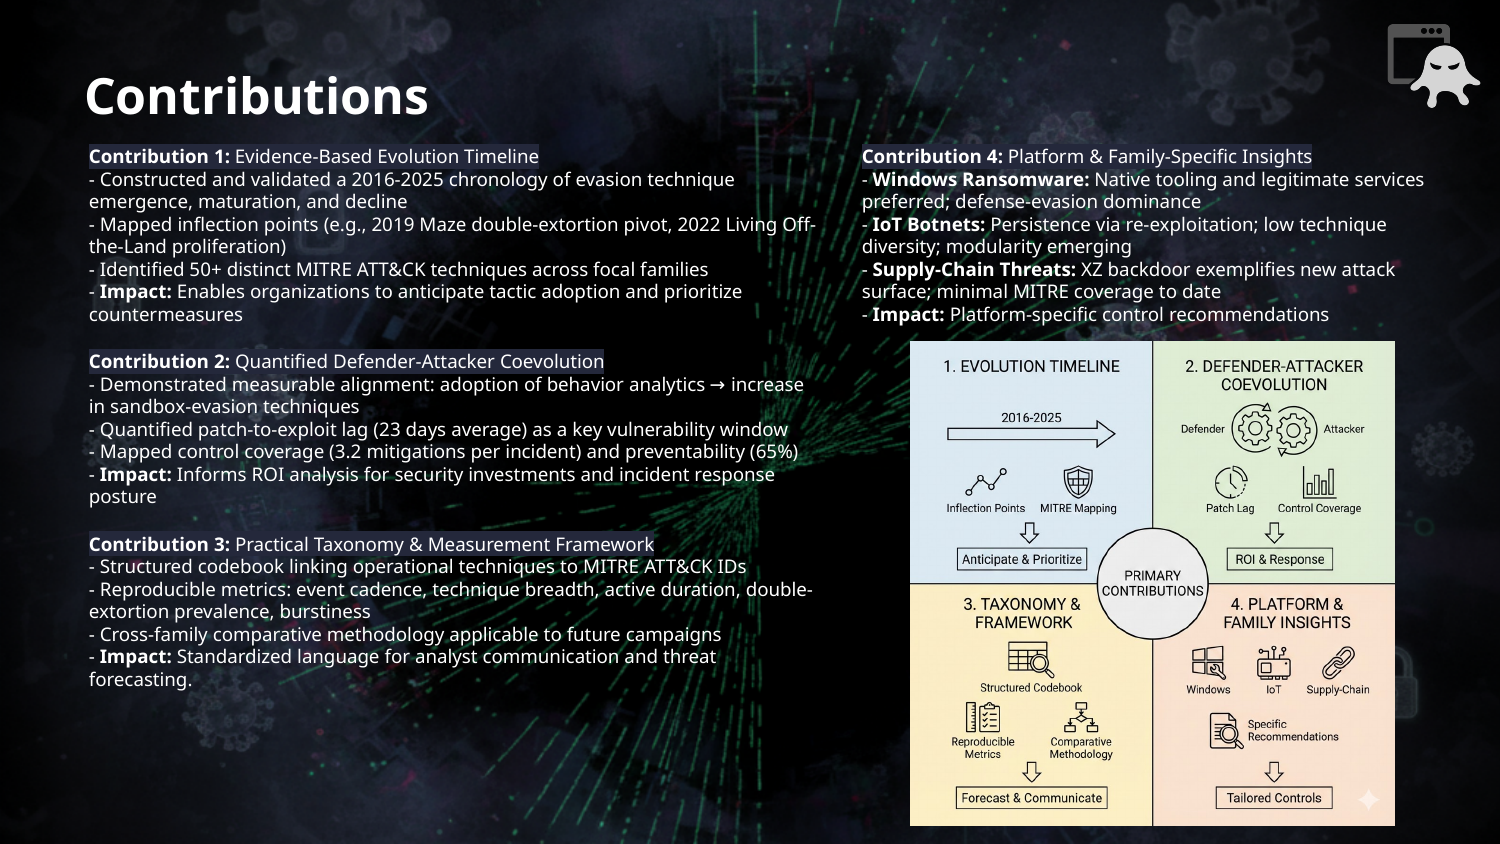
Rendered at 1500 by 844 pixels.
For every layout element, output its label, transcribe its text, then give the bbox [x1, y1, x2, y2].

text_box Contribution 4: Platform & Family-Specific Insights - Windows Ransomware: Native tooling and legitimate services preferred; defense-evasion dominance - IoT Botnets: Persistence via re-exploitation; low technique diversity; modularity emerging - Supply-Chain Threats: XZ backdoor exemplifies new attack surface; minimal MITRE coverage to date - Impact: Platform-specific control recommendations [846, 129, 1459, 340]
text_box Contributions [69, 49, 1387, 134]
text_box Contribution 1: Evidence-Based Evolution Timeline - Constructed and validated a 2016-2025 chronology of evasion technique emergence, maturation, and decline - Mapped inflection points (e.g., 2019 Maze double-extortion pivot, 2022 Living Off-the-Land proliferation) - Identified 50+ distinct MITRE ATT&CK techniques across focal families - Impact: Enables organizations to anticipate tactic adoption and prioritize countermeasures Contribution 2: Quantified Defender-Attacker Coevolution - Demonstrated measurable alignment: adoption of behavior analytics → increase in sandbox-evasion techniques - Quantified patch-to-exploit lag (23 days average) as a key vulnerability window - Mapped control coverage (3.2 mitigations per incident) and preventability (65%) - Impact: Informs ROI analysis for security investments and incident response posture Contribution 3: Practical Taxonomy & Measurement Framework - Structured codebook linking operational techniques to MITRE ATT&CK IDs - Reproducible metrics: event cadence, technique breadth, active duration, double-extortion prevalence, burstiness - Cross-family comparative methodology applicable to future campaigns - Impact: Standardized language for analyst communication and threat forecasting. [73, 134, 836, 714]
picture [0, 0, 1500, 844]
